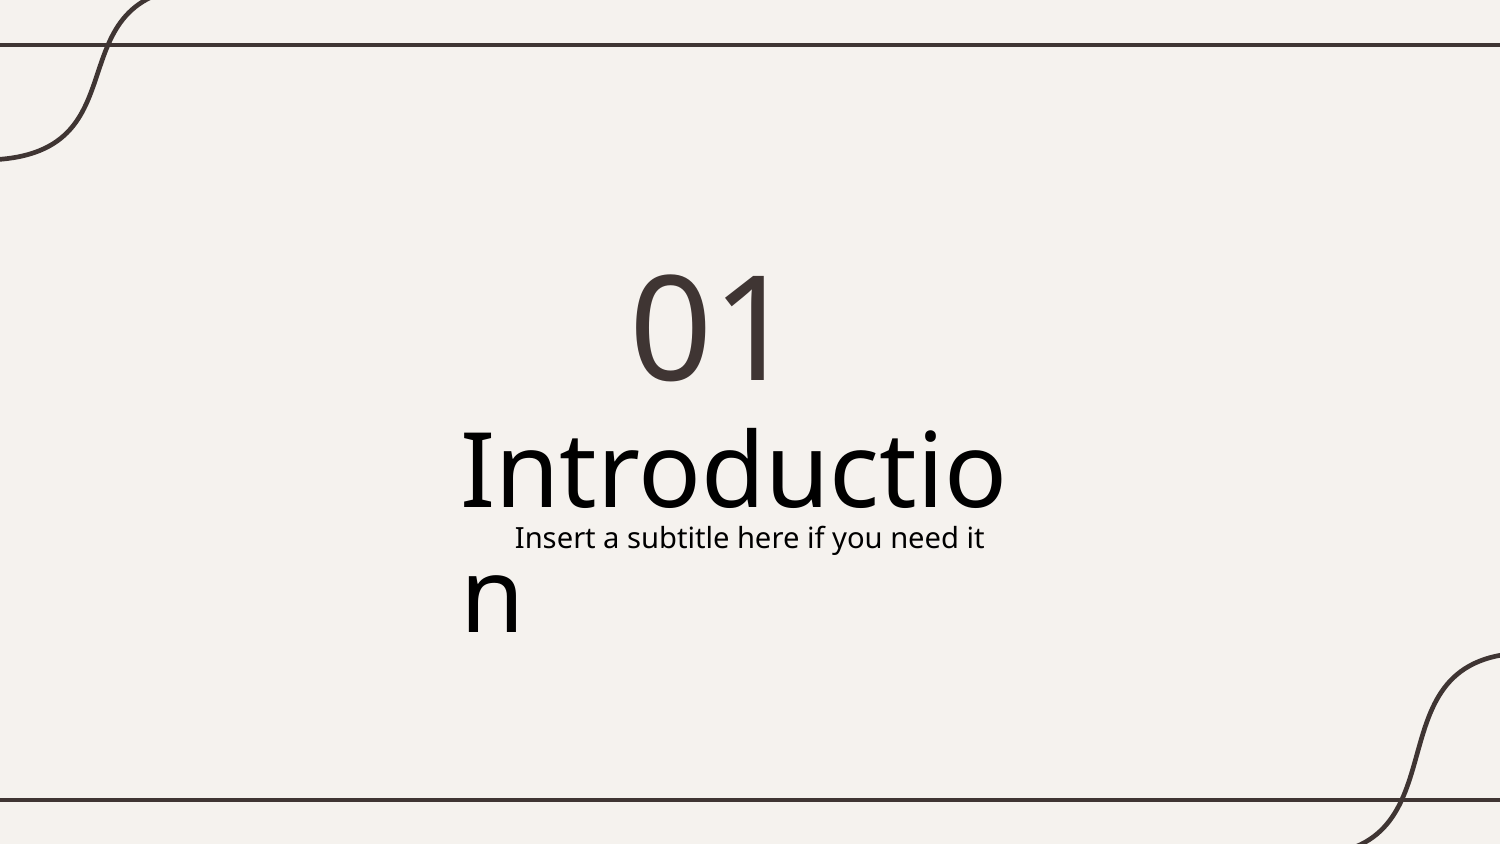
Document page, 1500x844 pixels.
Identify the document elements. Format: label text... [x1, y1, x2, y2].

subtitle Insert a subtitle here if you need it [375, 504, 1125, 570]
title Introduction [445, 388, 1055, 504]
title 01 [614, 219, 886, 381]
